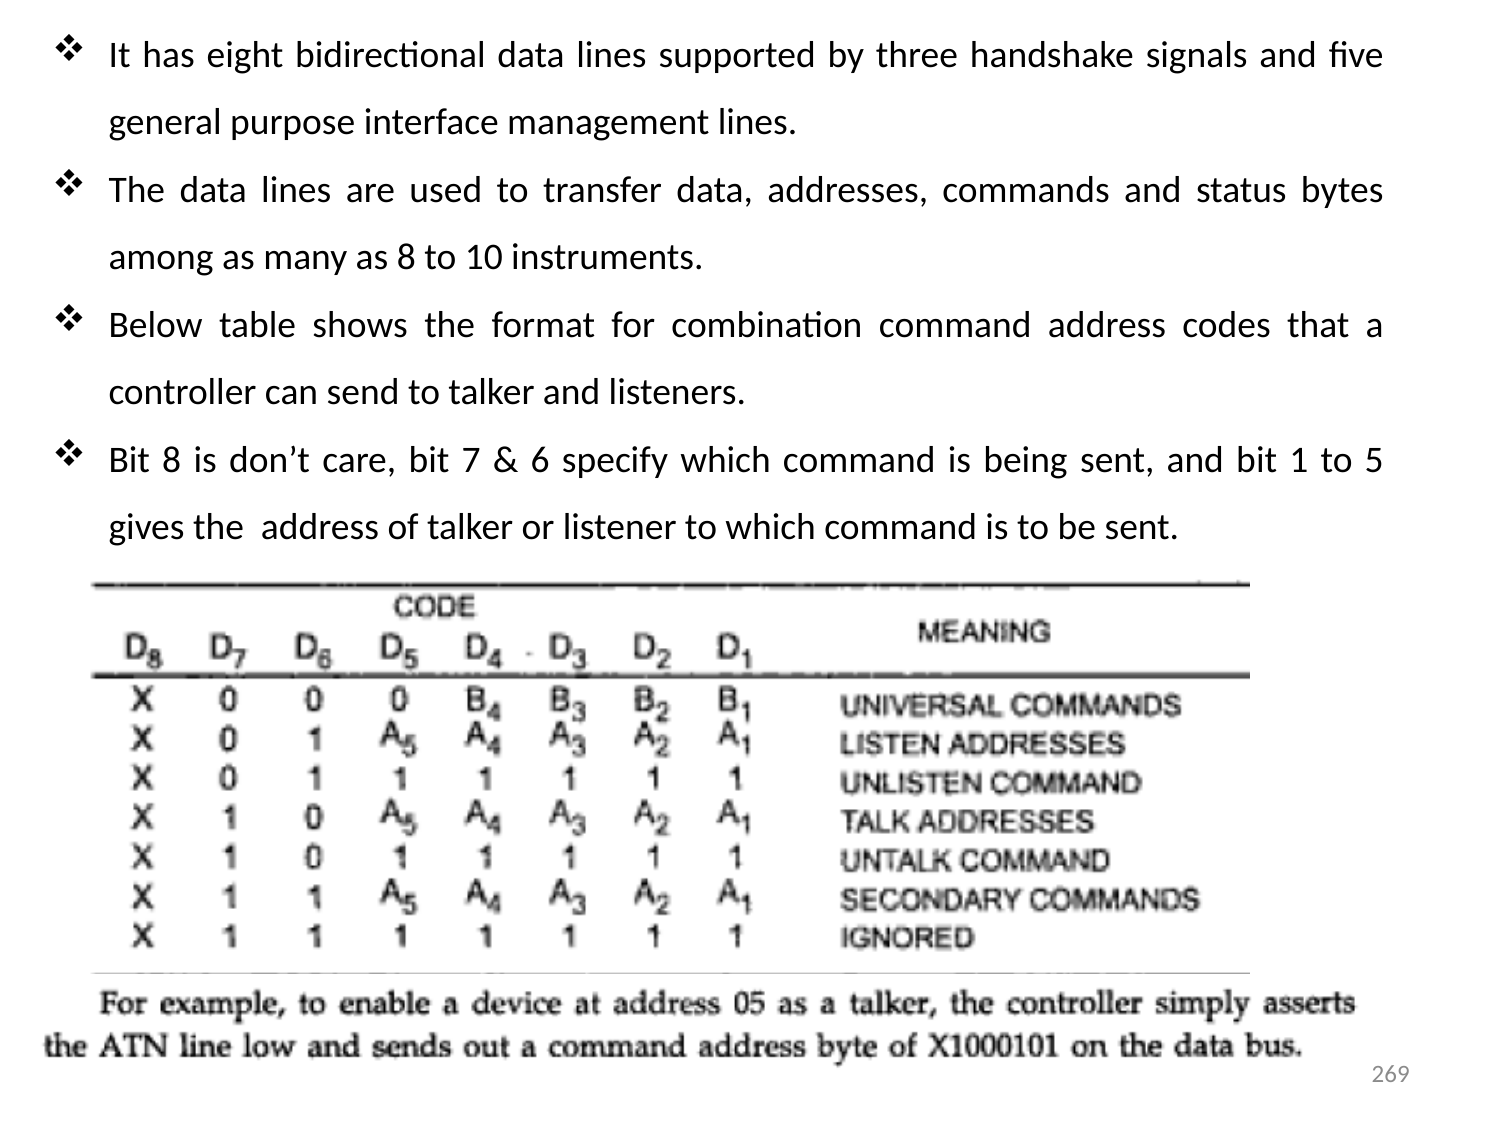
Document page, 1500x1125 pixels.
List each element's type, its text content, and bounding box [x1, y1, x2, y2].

picture [24, 574, 1369, 1076]
text_box It has eight bidirectional data lines supported by three handshake signals and five general purpose interface management lines. The data lines are used to transfer data, addresses, commands and status bytes among as many as 8 to 10 instruments. Below table shows the format for combination command address codes that a controller can send to talker and listeners. Bit 8 is don’t care, bit 7 & 6 specify which command is being sent, and bit 1 to 5 gives the address of talker or listener to which command is to be sent. [37, 0, 1400, 555]
slide_number 269 [1074, 1042, 1425, 1103]
